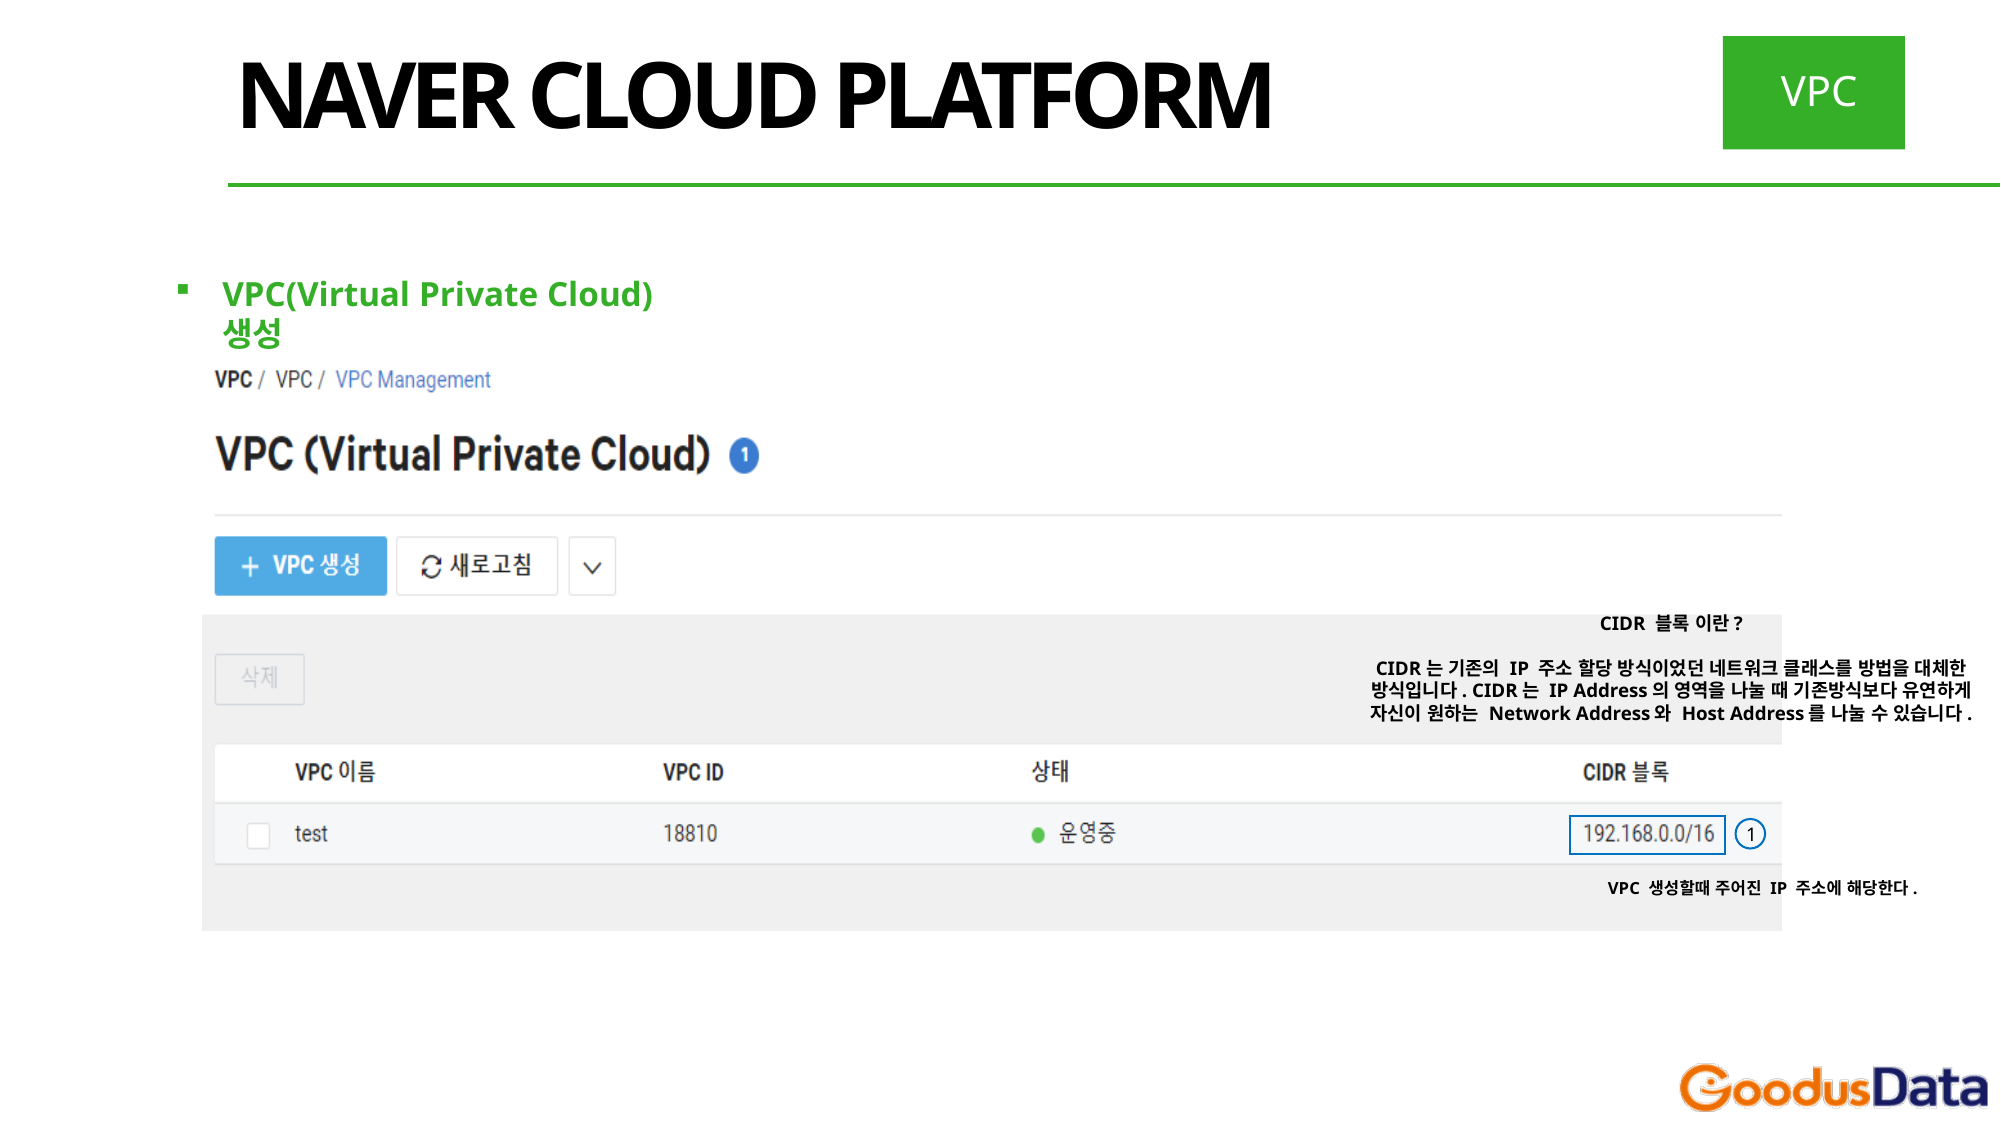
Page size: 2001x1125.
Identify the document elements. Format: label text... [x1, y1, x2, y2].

text_box VPC [1765, 57, 1873, 123]
text_box VPC 생성할때 주어진 IP 주소에 해당한다. [1782, 870, 1933, 906]
text_box NAVER CLOUD PLATFORM [220, 29, 1311, 155]
text_box [1722, 35, 1906, 150]
text_box VPC(Virtual Private Cloud) 생성 [160, 265, 717, 361]
picture [1671, 1048, 2000, 1125]
text_box CIDR 블록 이란? CIDR는 기존의 IP 주소 할당 방식이었던 네트워크 클래스를 방법을 대체한 방식입니다. CIDR는 IP Address의 영역을 나눌 때 기존방식보다 유연하게 자신이 원하는 Network Address와 Host Address를 나눌 수 있습니다. [1782, 604, 2000, 732]
picture [202, 355, 1782, 931]
